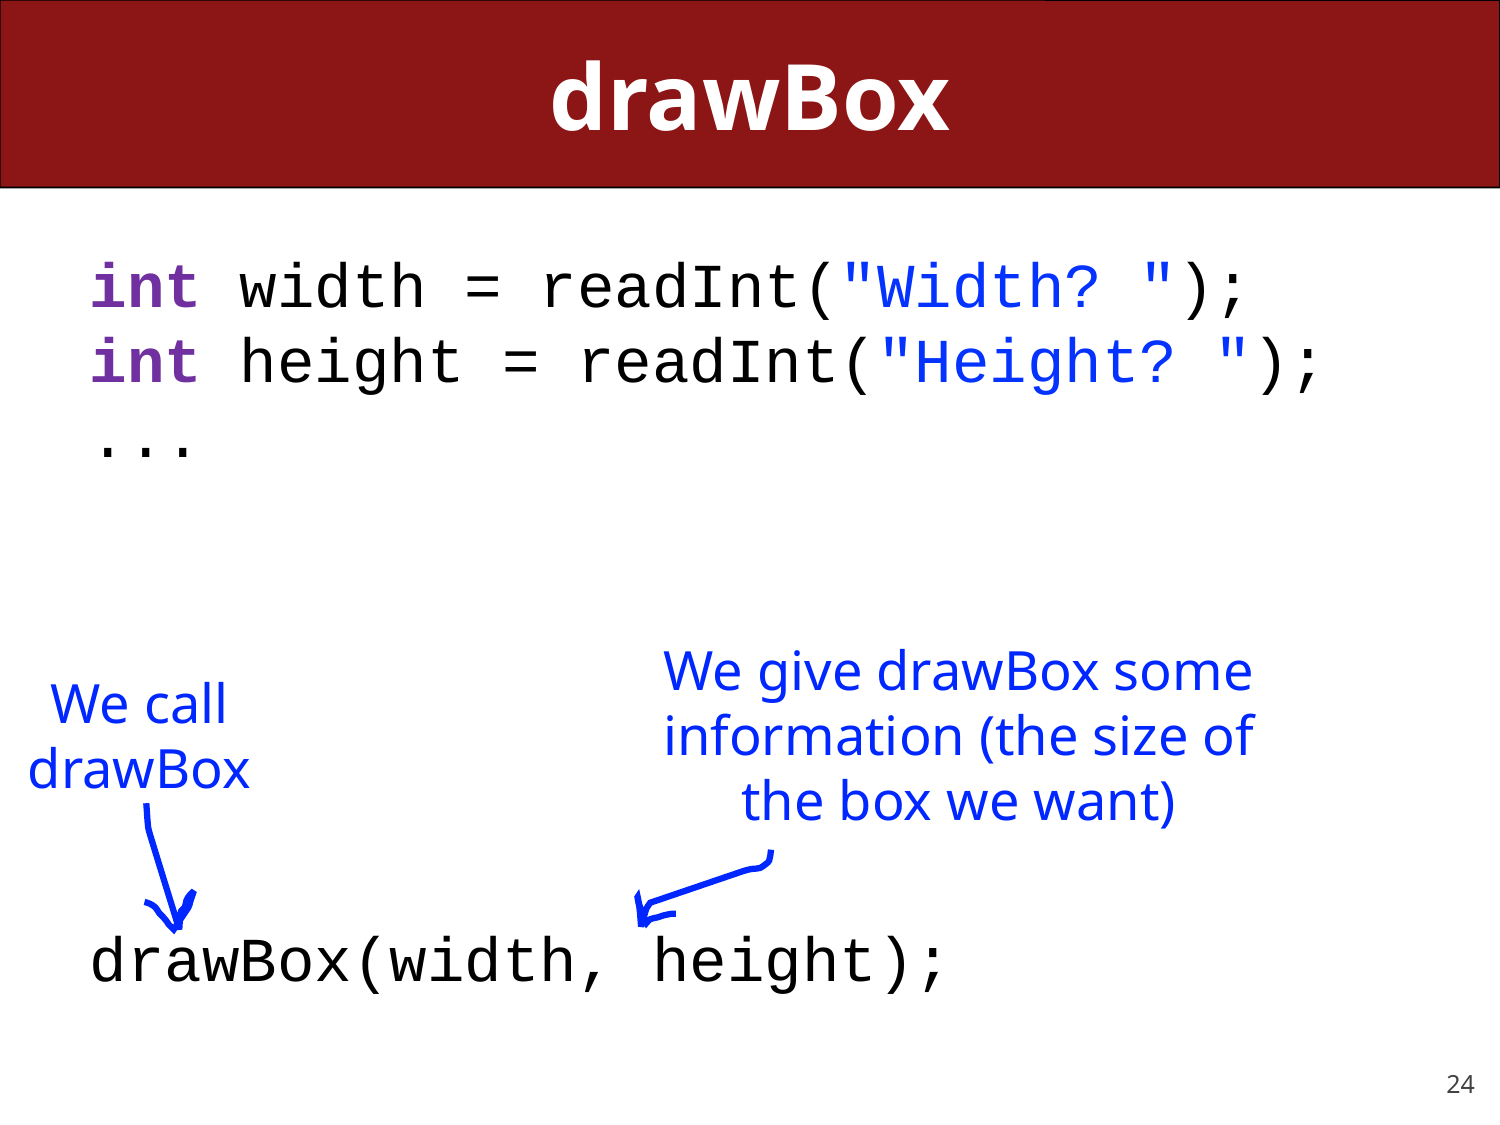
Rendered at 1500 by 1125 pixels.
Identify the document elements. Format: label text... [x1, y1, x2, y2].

title drawBox [75, 0, 1425, 188]
text_box int width = readInt("Width? "); int height = readInt("Height? "); ... drawBox(width, height); [74, 237, 1425, 1002]
text_box We give drawBox some information (the size of the box we want) [615, 628, 1303, 839]
text_box [144, 803, 195, 931]
text_box We call drawBox [0, 661, 314, 807]
text_box [636, 849, 772, 927]
